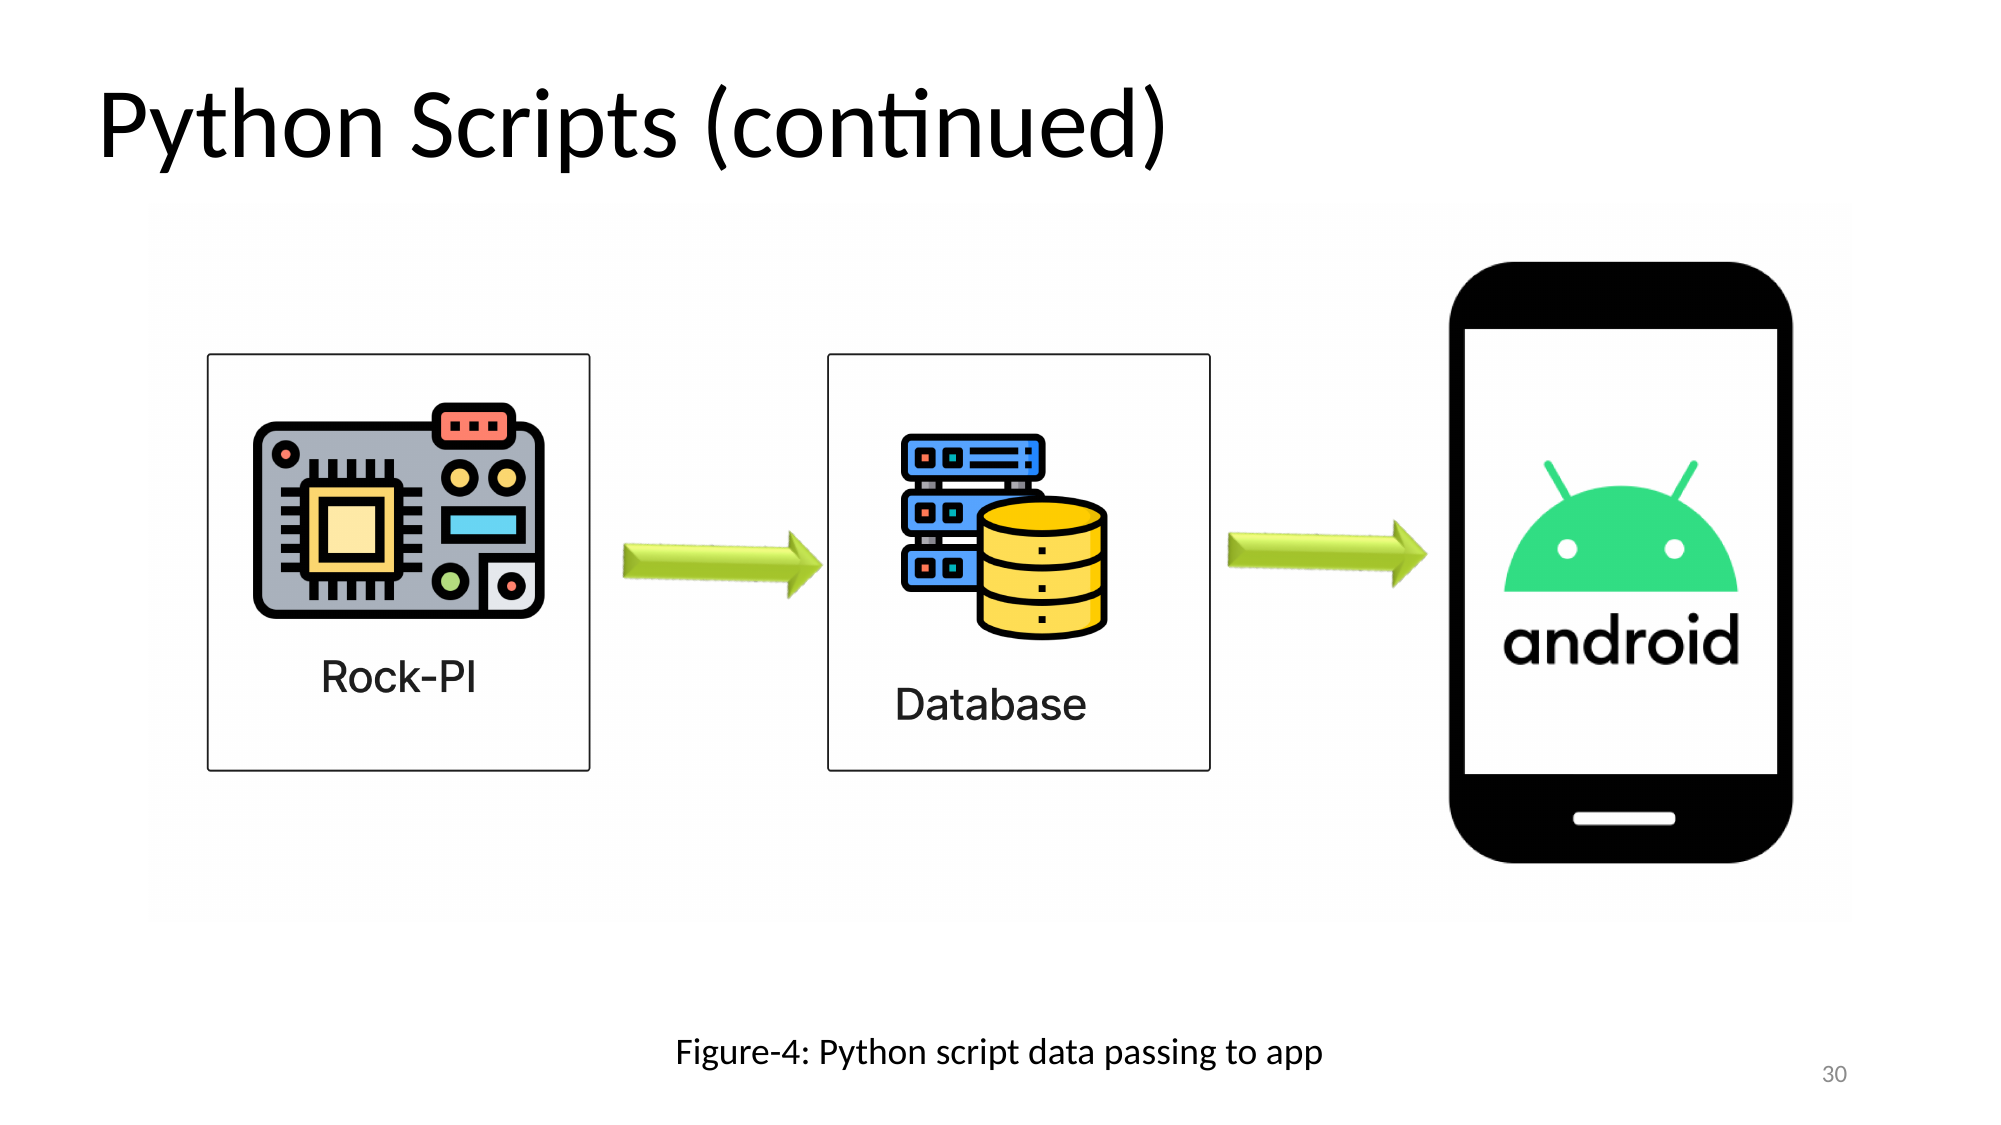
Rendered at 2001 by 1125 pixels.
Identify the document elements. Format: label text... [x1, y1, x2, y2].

text_box Python Scripts (continued) [83, 50, 1187, 185]
slide_number 30 [1412, 1042, 1863, 1103]
text_box Figure-4: Python script data passing to app [660, 1019, 1340, 1080]
picture [148, 203, 1852, 922]
